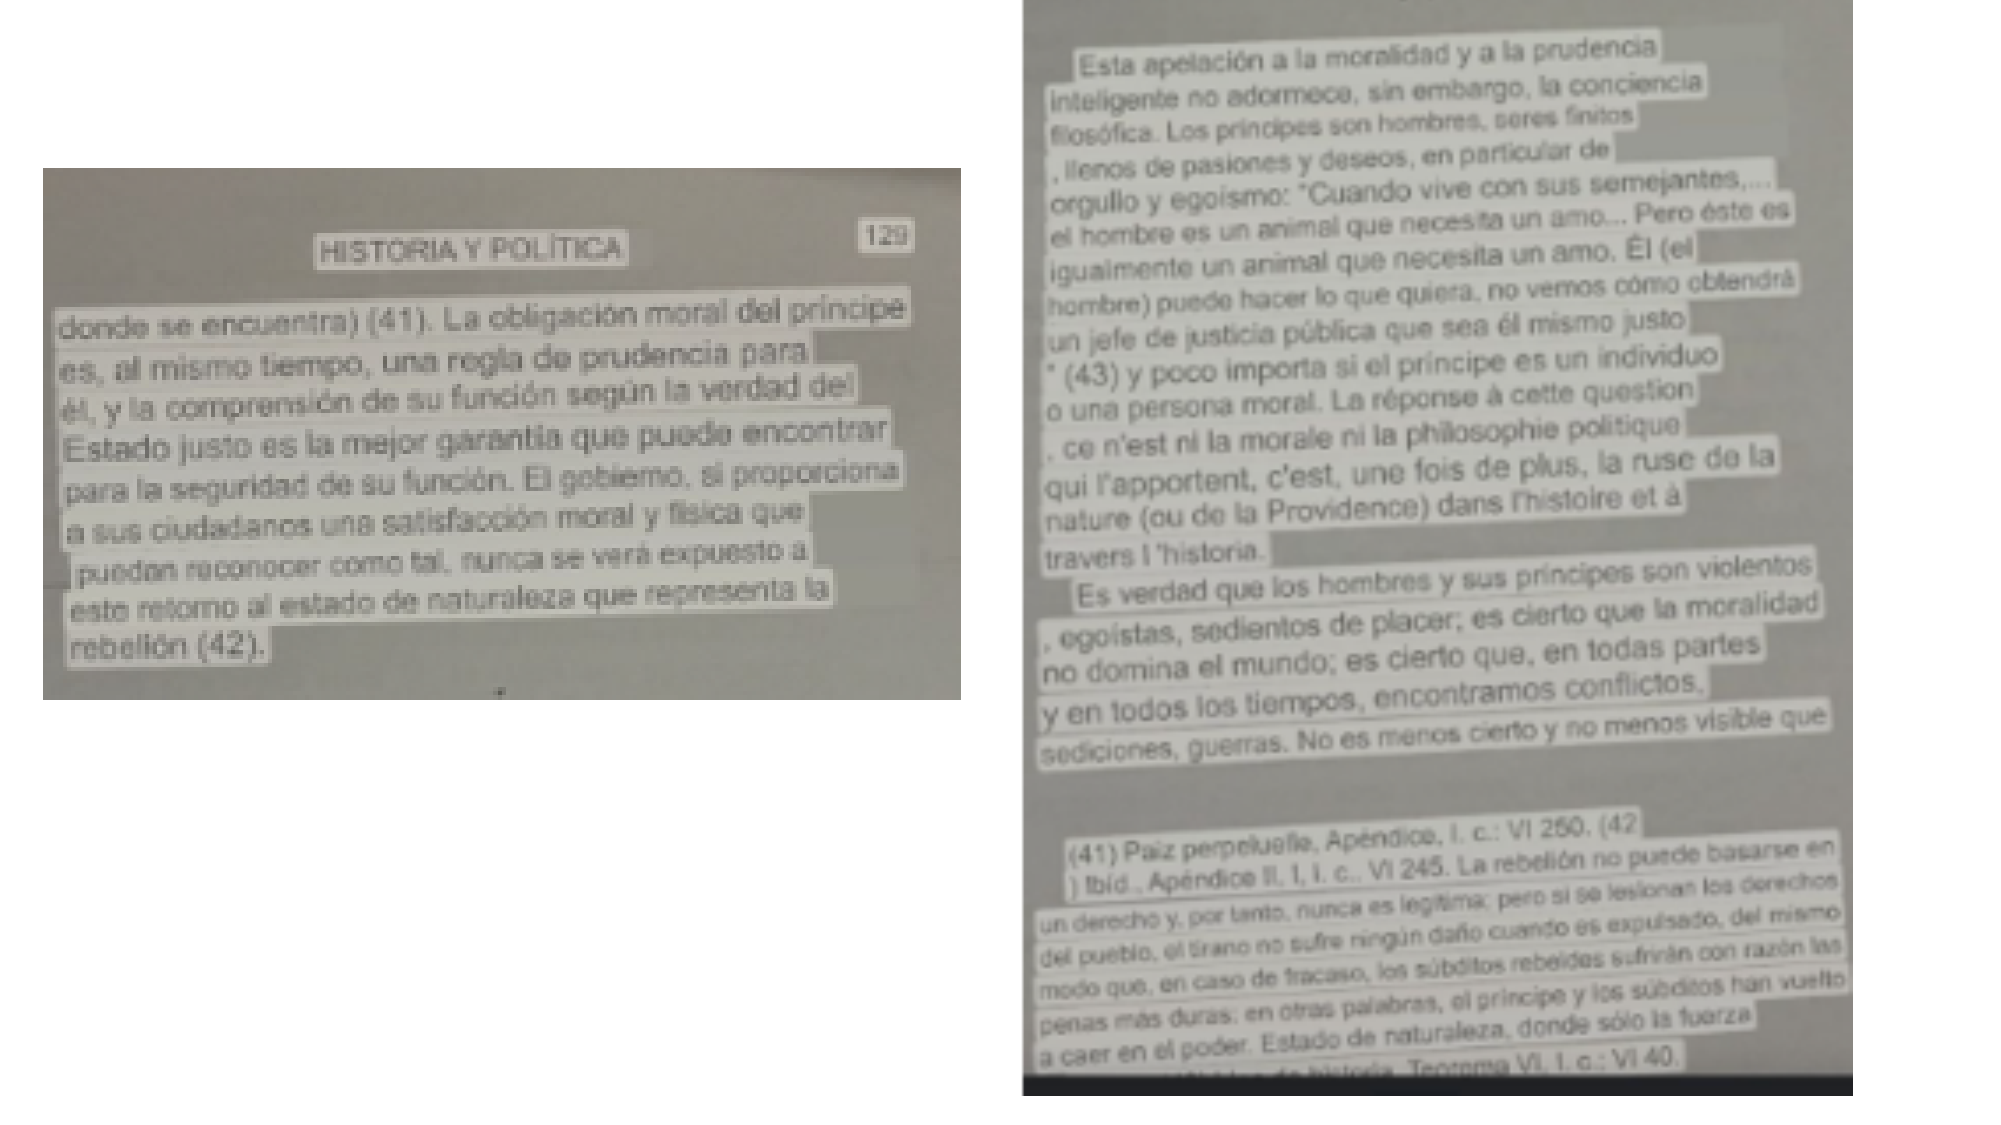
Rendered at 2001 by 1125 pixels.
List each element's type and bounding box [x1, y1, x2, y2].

picture [35, 168, 961, 700]
picture [1010, 0, 1853, 1096]
